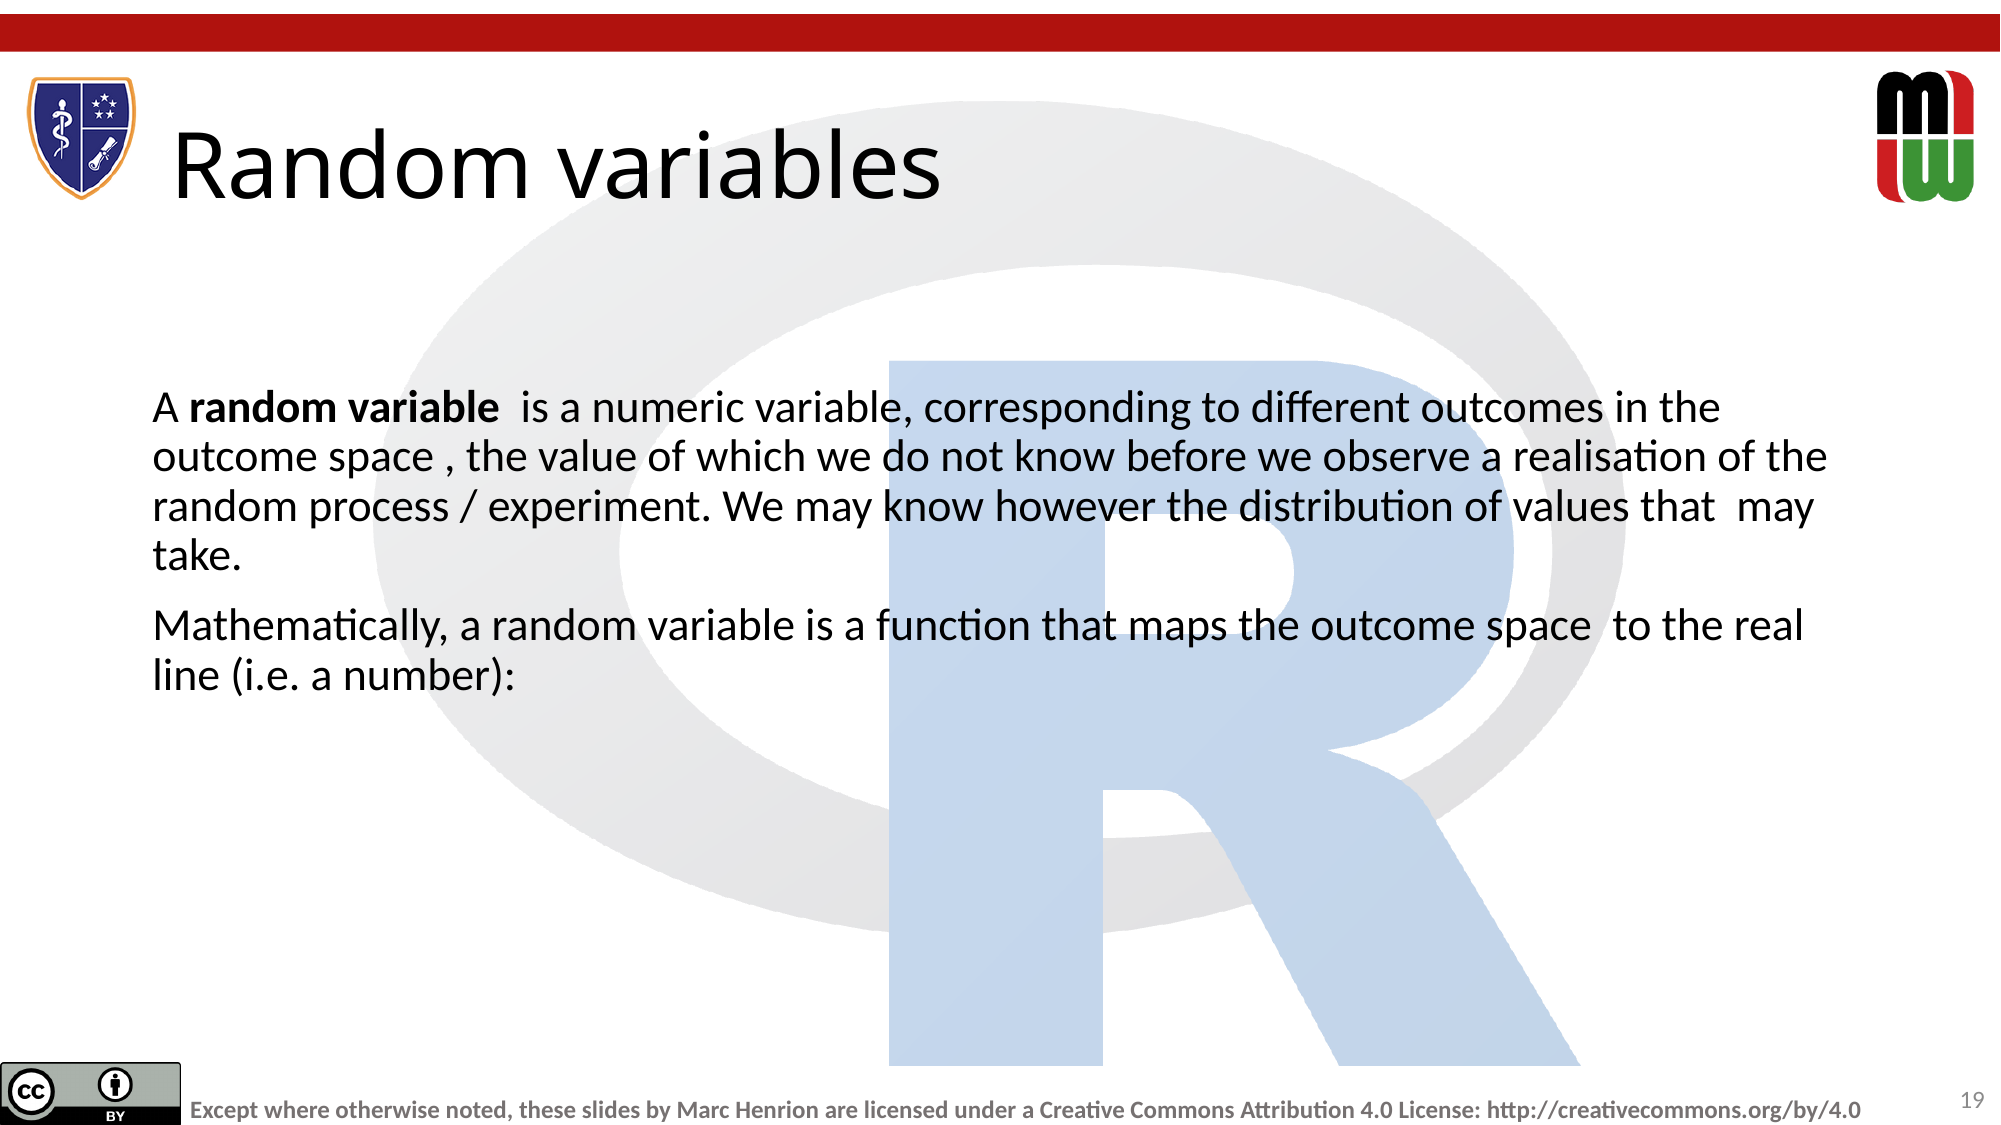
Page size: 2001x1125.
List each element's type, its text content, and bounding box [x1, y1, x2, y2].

slide_number 19 [1550, 1073, 2000, 1125]
list A random variable is a numeric variable, corresponding to different outcomes in the outcome space , the value of which we do not know before we observe a realisation of the random process / experiment. We may know however the distribution of values that may take. Mathematically, a random variable is a function that maps the outcome space to the real line (i.e. a number): [137, 299, 1863, 1066]
picture [0, 1062, 181, 1125]
picture [0, 53, 161, 215]
title Random variables [155, 59, 1851, 278]
